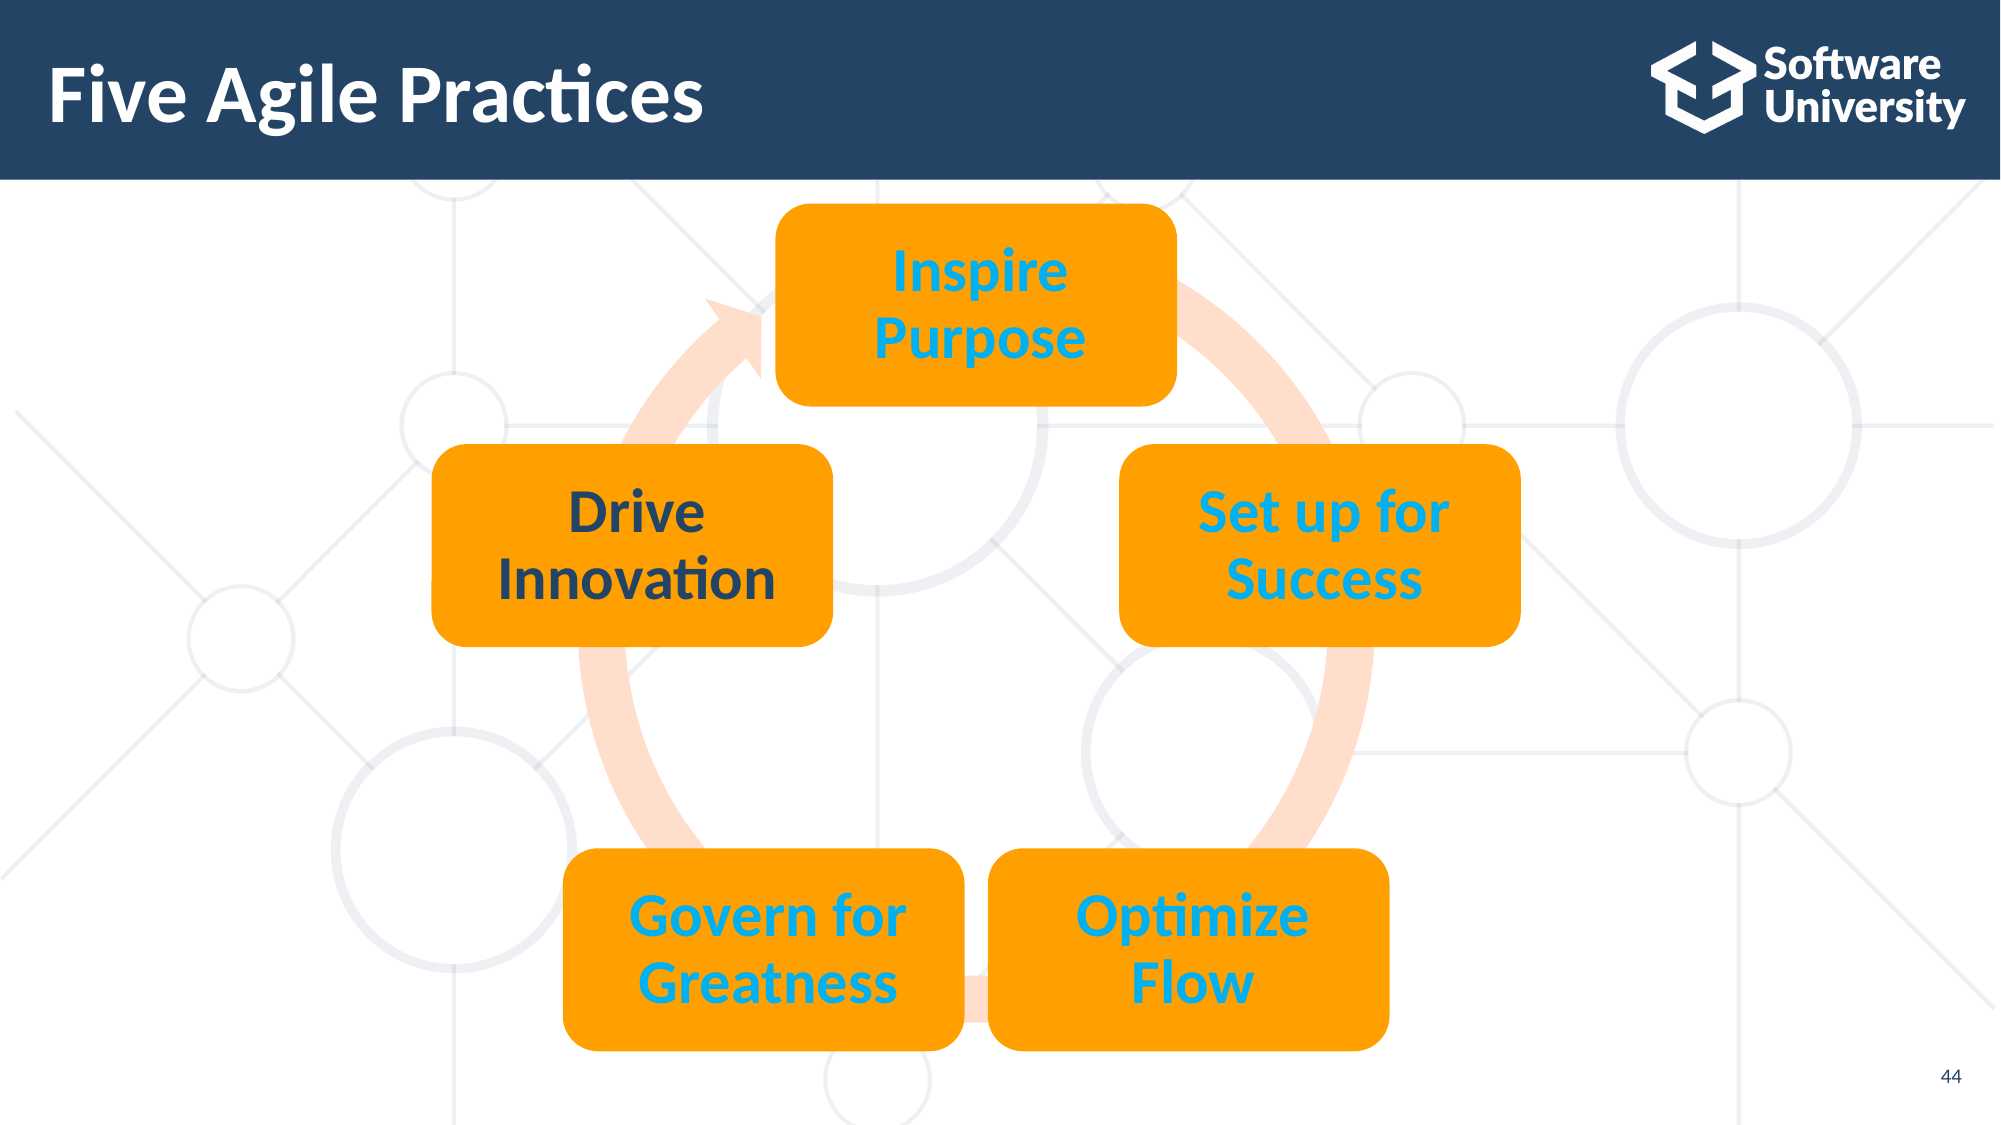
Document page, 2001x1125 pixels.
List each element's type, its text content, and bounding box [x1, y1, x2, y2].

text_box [333, 195, 1620, 1050]
slide_number 44 [1897, 1049, 1968, 1101]
title Five Agile Practices [31, 16, 1625, 162]
picture [1651, 41, 1966, 134]
